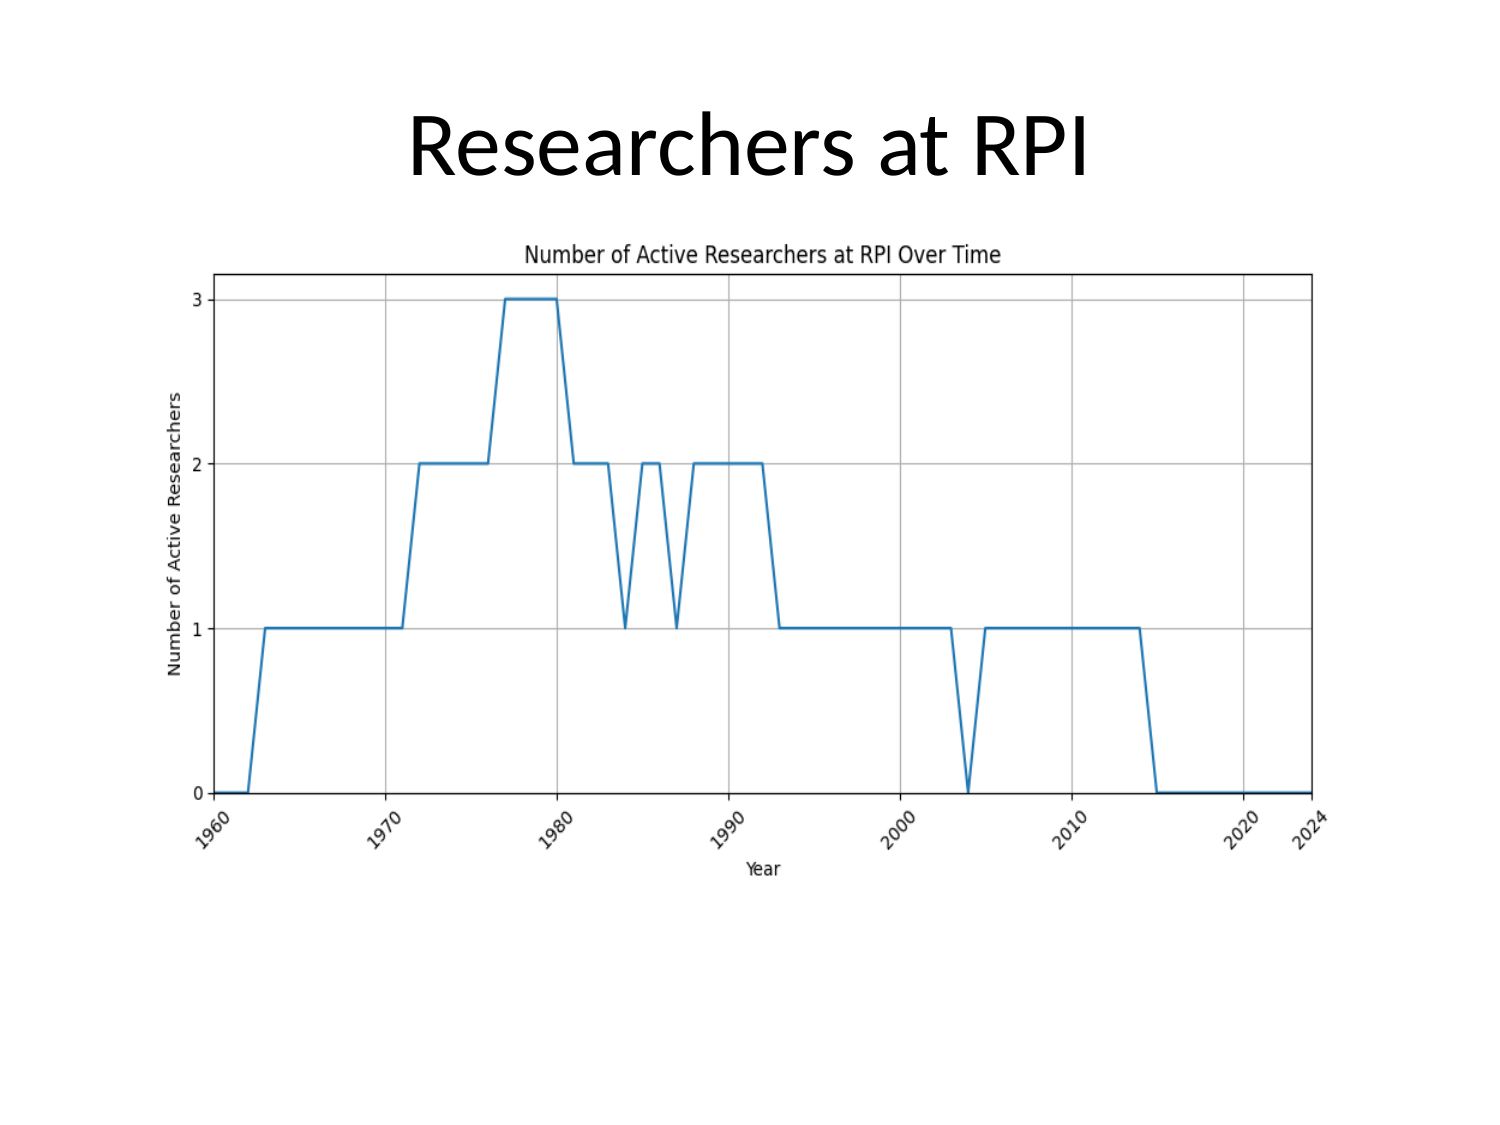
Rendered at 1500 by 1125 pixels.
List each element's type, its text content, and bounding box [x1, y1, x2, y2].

title Researchers at RPI [75, 45, 1425, 233]
picture [149, 224, 1351, 901]
